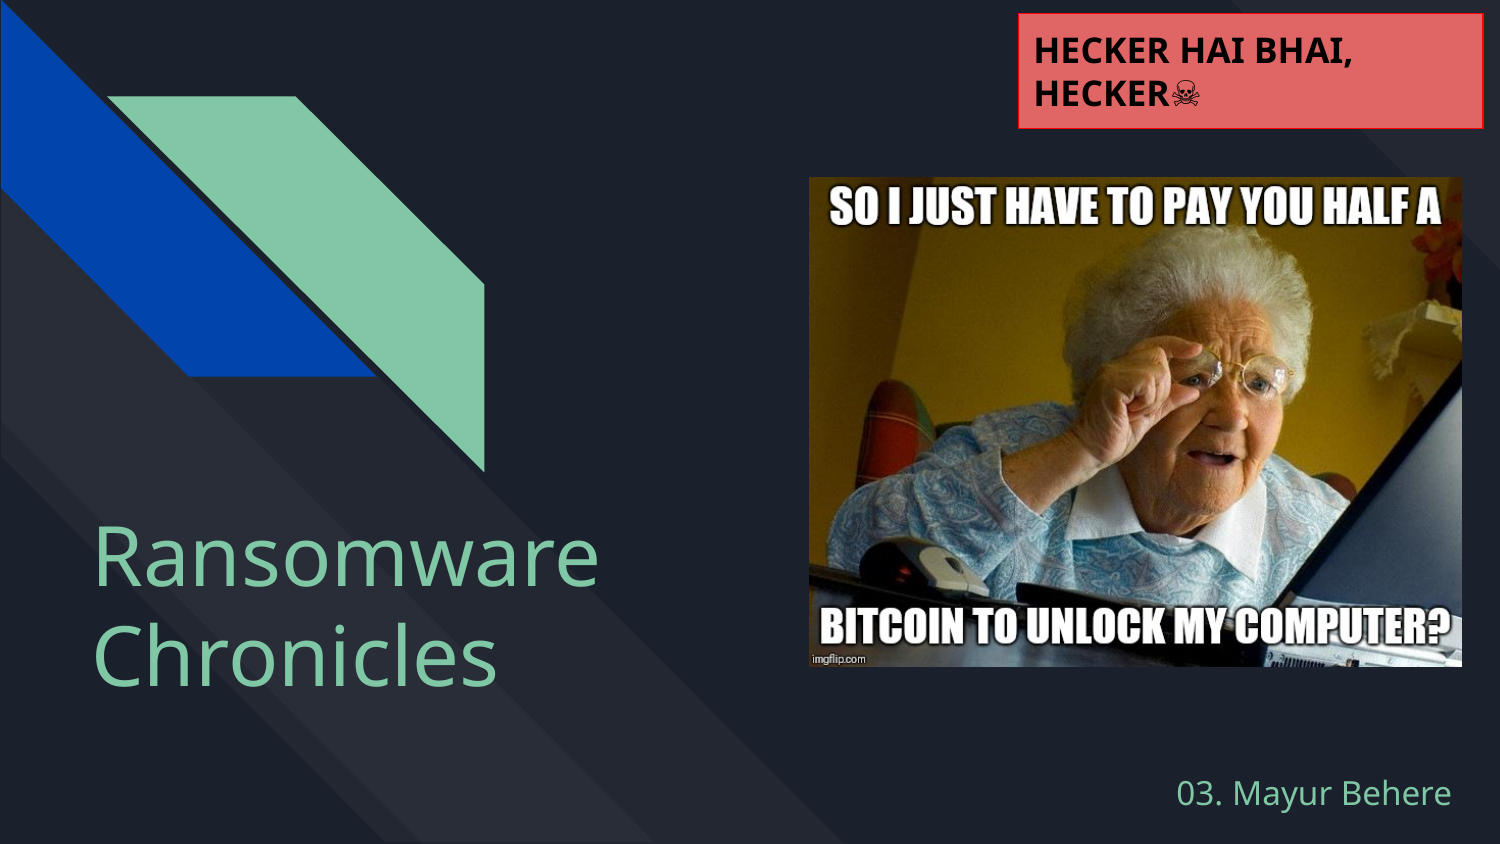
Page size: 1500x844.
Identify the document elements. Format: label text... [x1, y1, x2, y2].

picture [809, 177, 1462, 667]
text_box 03. Mayur Behere [1161, 757, 1490, 834]
text_box HECKER HAI BHAI, HECKER☠️ [1018, 13, 1483, 129]
title Ransomware Chronicles [76, 474, 716, 732]
